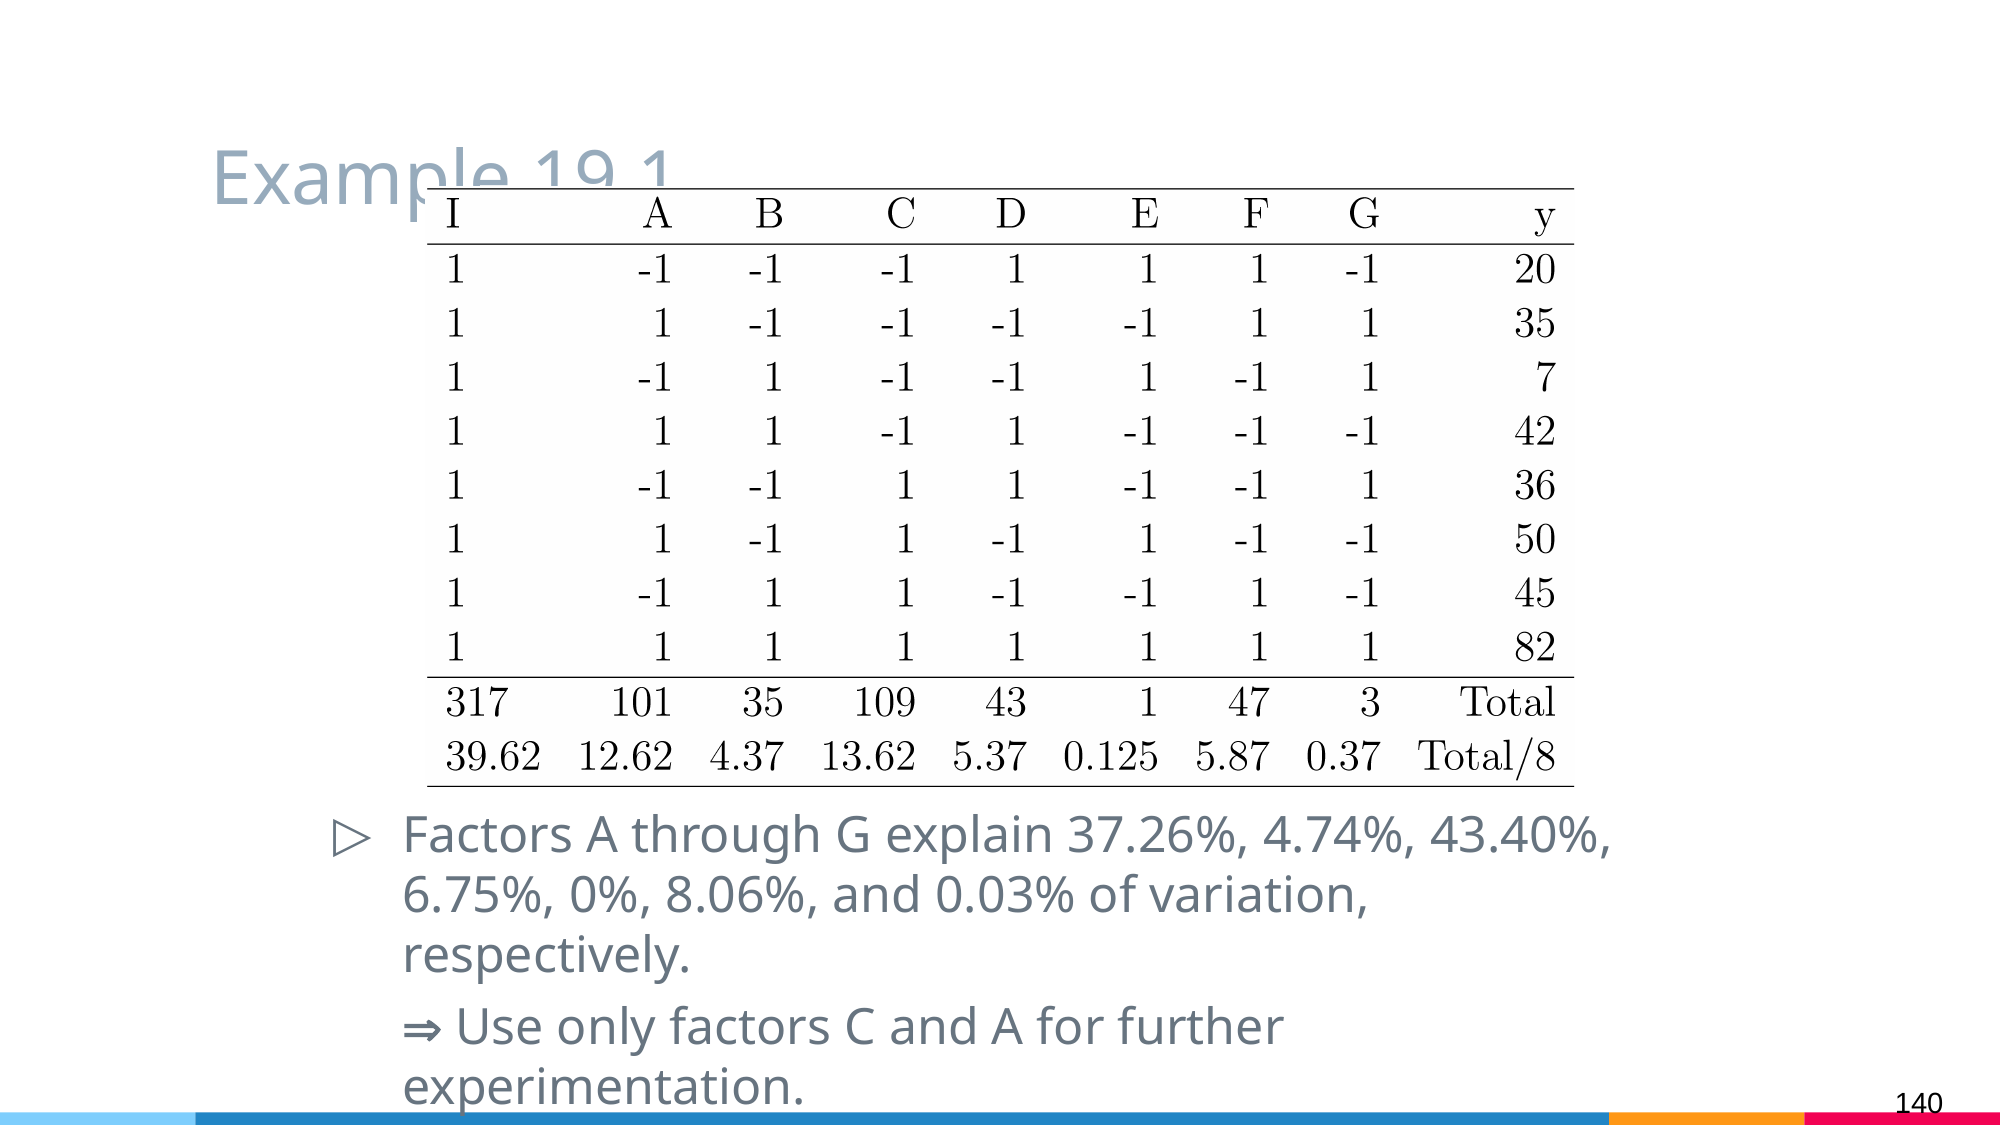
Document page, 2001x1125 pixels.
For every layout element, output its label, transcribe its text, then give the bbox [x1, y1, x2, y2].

list Factors A through G explain 37.26%, 4.74%, 43.40%, 6.75%, 0%, 8.06%, and 0.03% of variation, respectively.  Use only factors C and A for further experimentation. [312, 787, 1675, 1002]
title Example 19.1 [195, 47, 1802, 236]
picture [424, 186, 1576, 788]
